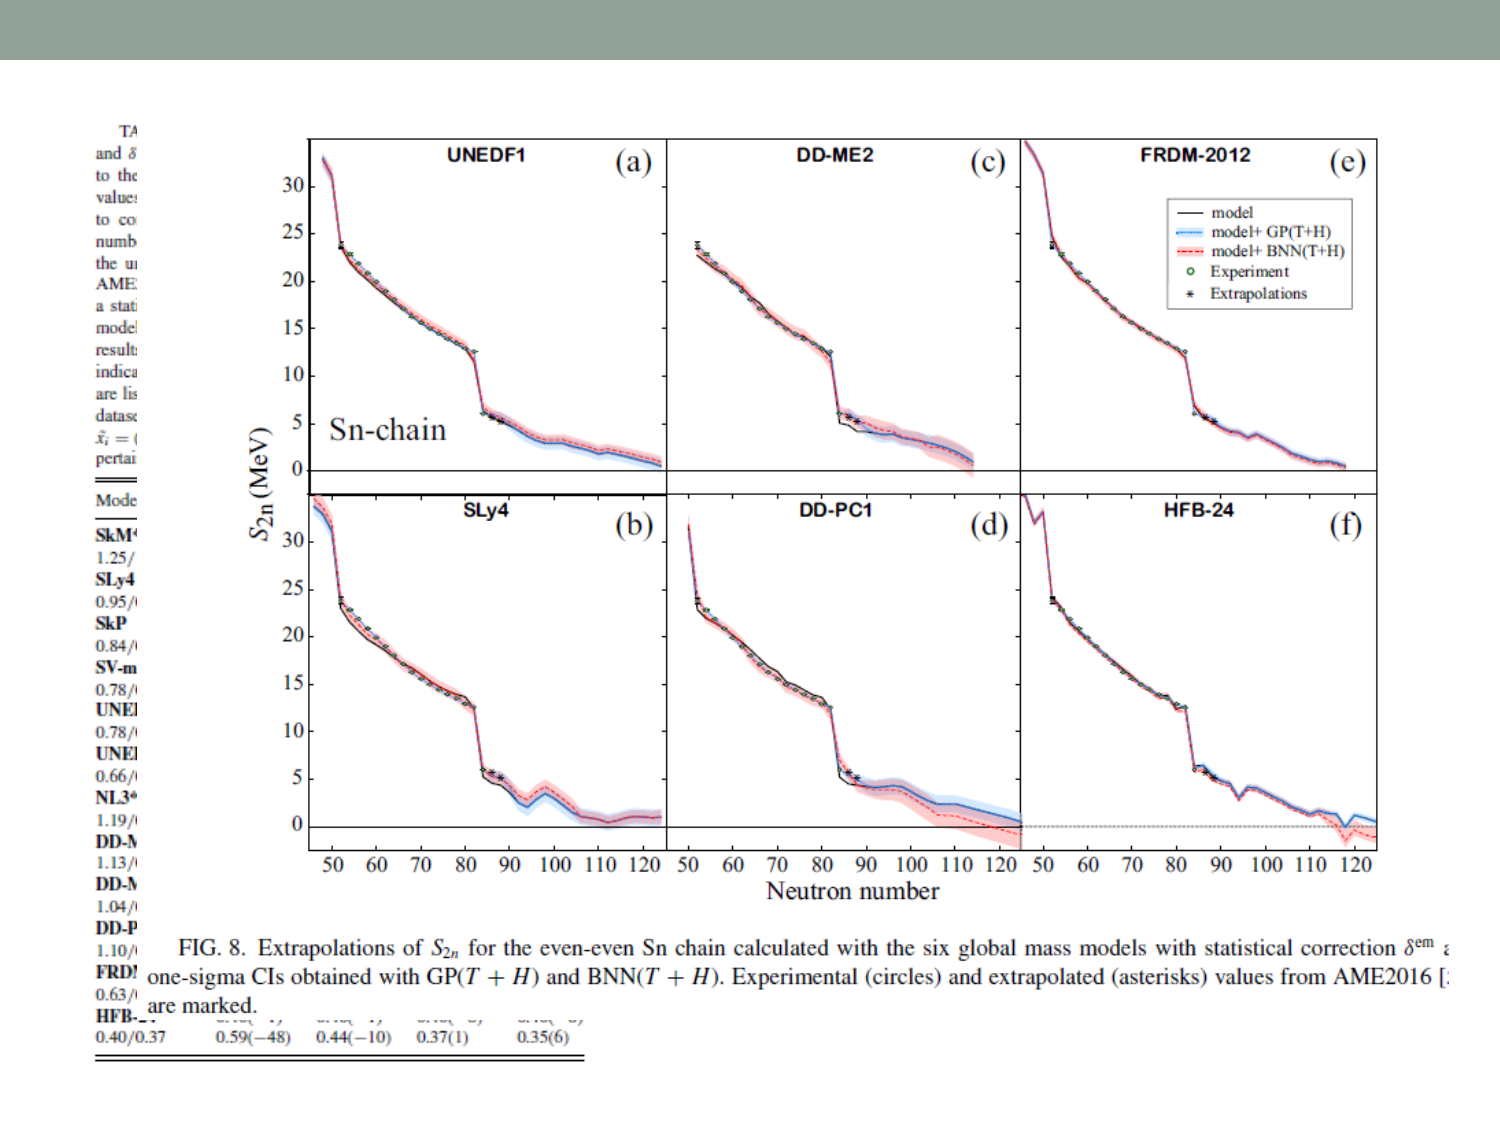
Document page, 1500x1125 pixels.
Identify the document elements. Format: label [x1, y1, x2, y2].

picture [87, 112, 1449, 1077]
